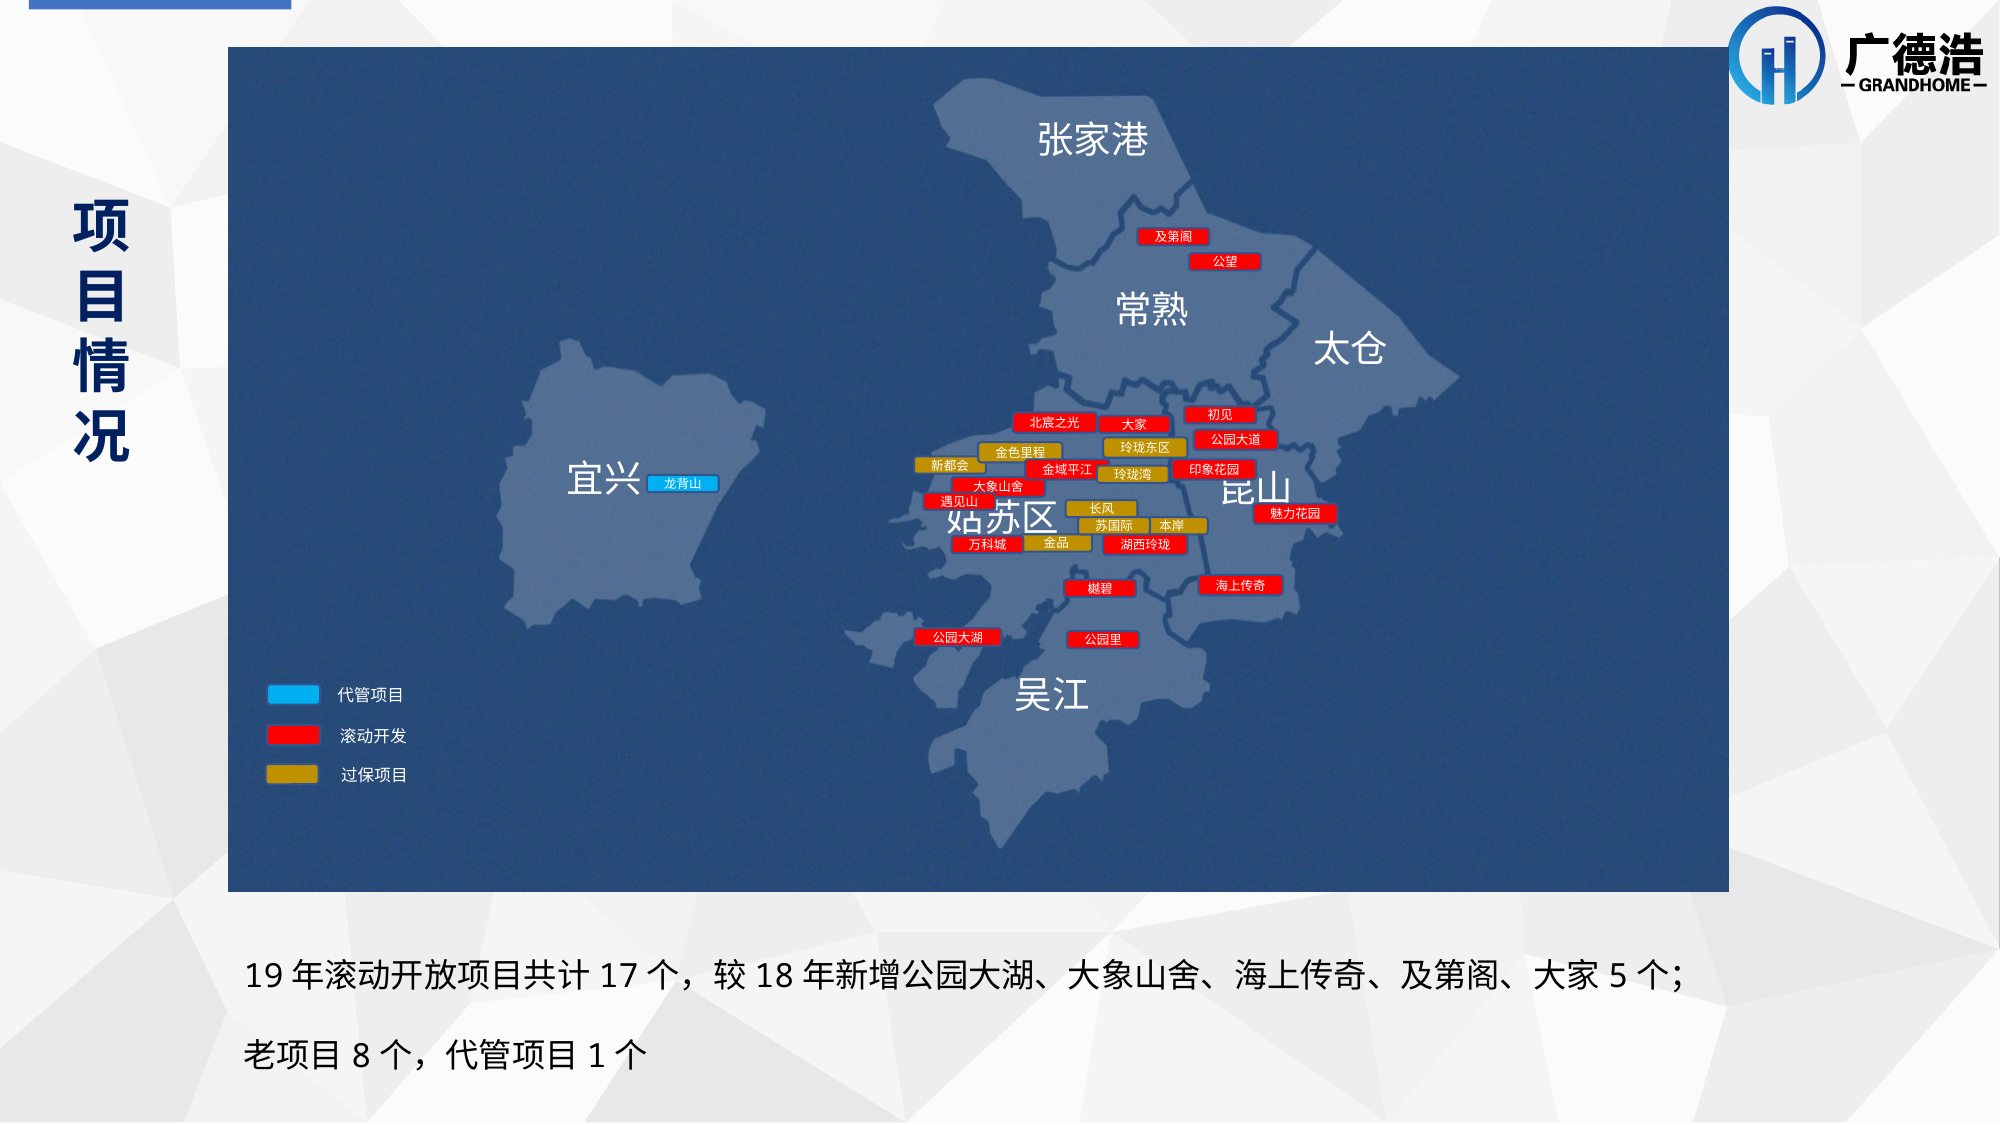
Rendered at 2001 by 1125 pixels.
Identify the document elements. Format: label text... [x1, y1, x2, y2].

text_box 19年滚动开放项目共计17个，较18年新增公园大湖、大象山舍、海上传奇、及第阁、大家5个； 老项目8个，代管项目1个 [228, 906, 1743, 1082]
picture [228, 6, 1987, 892]
text_box 项目情况 [48, 12, 156, 647]
